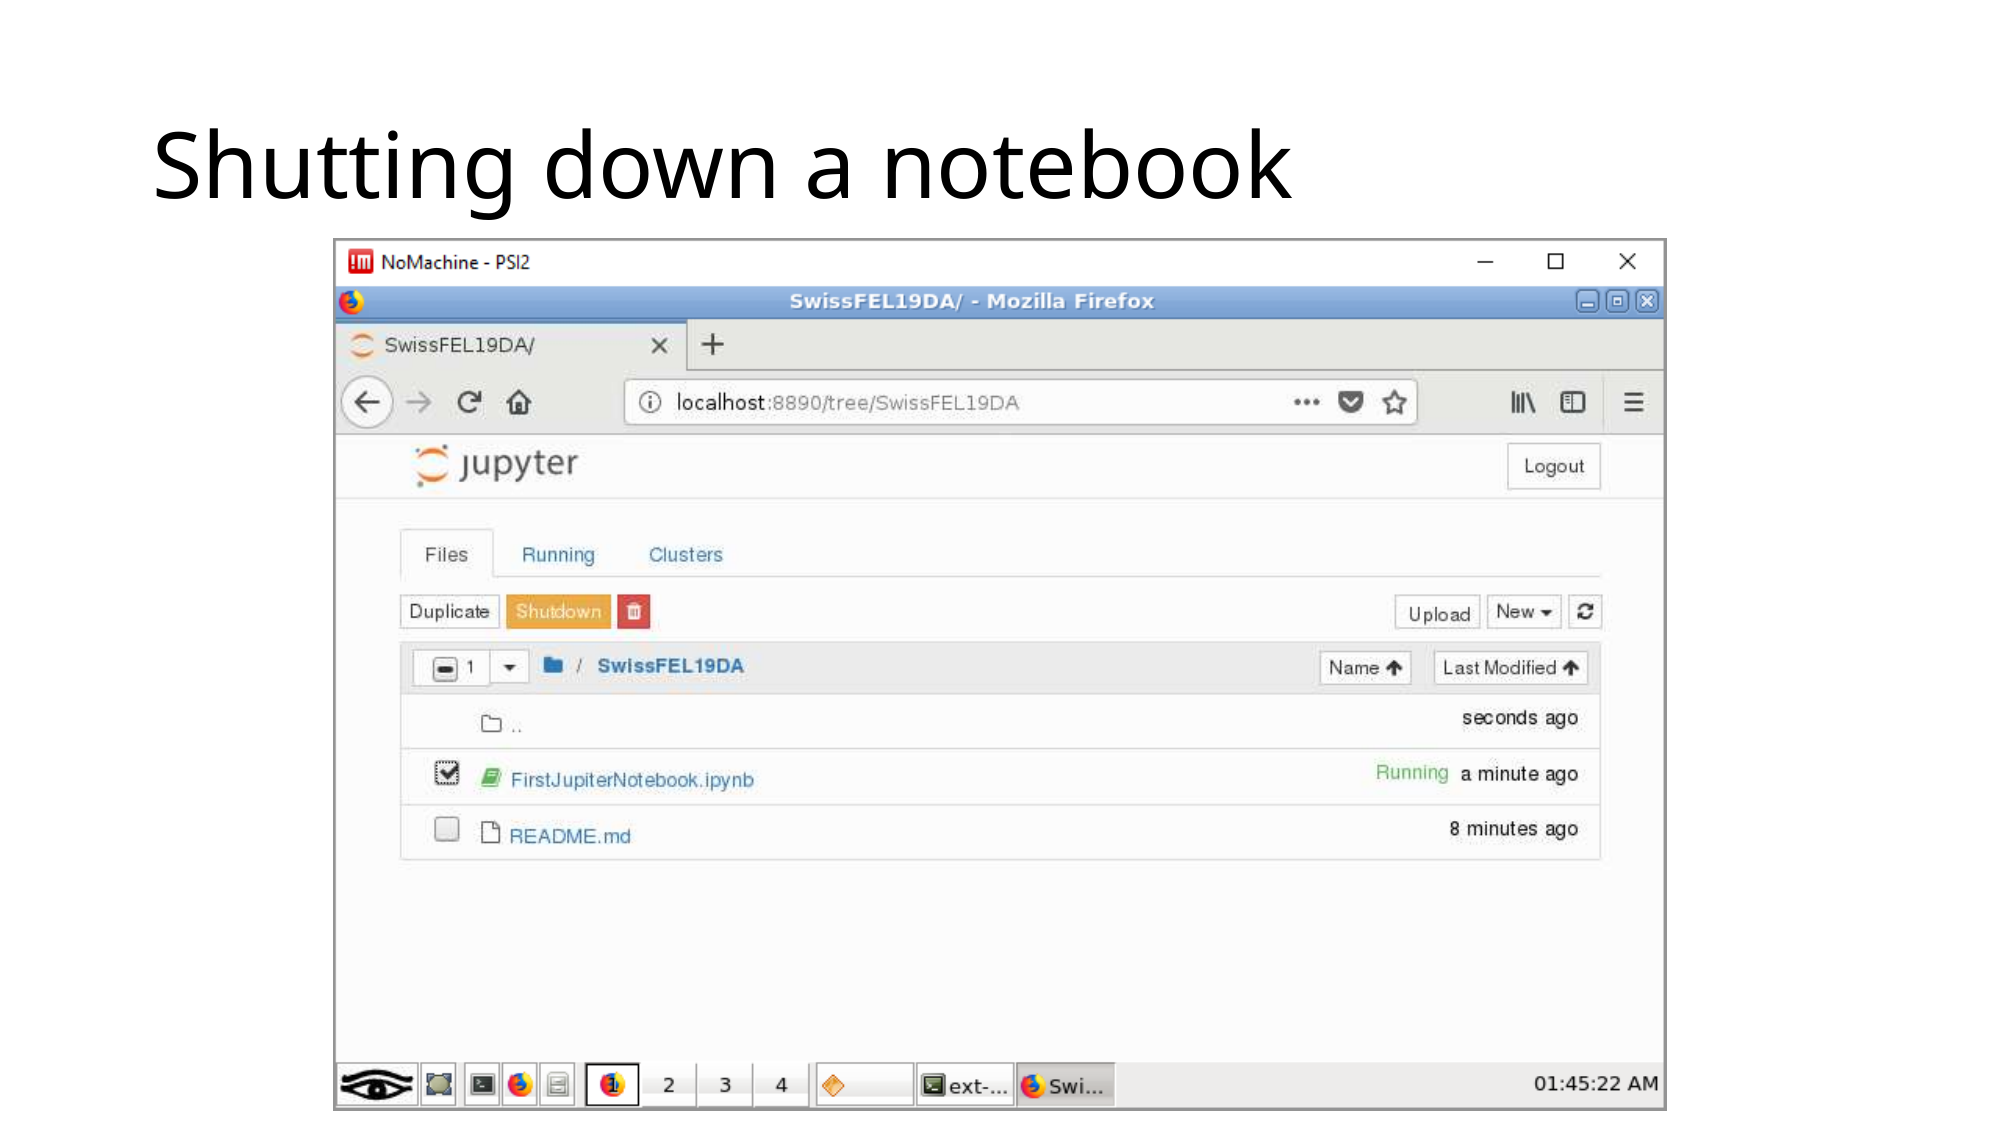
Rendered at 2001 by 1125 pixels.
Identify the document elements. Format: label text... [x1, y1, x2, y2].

picture [333, 238, 1667, 1111]
title Shutting down a notebook [137, 59, 1863, 278]
